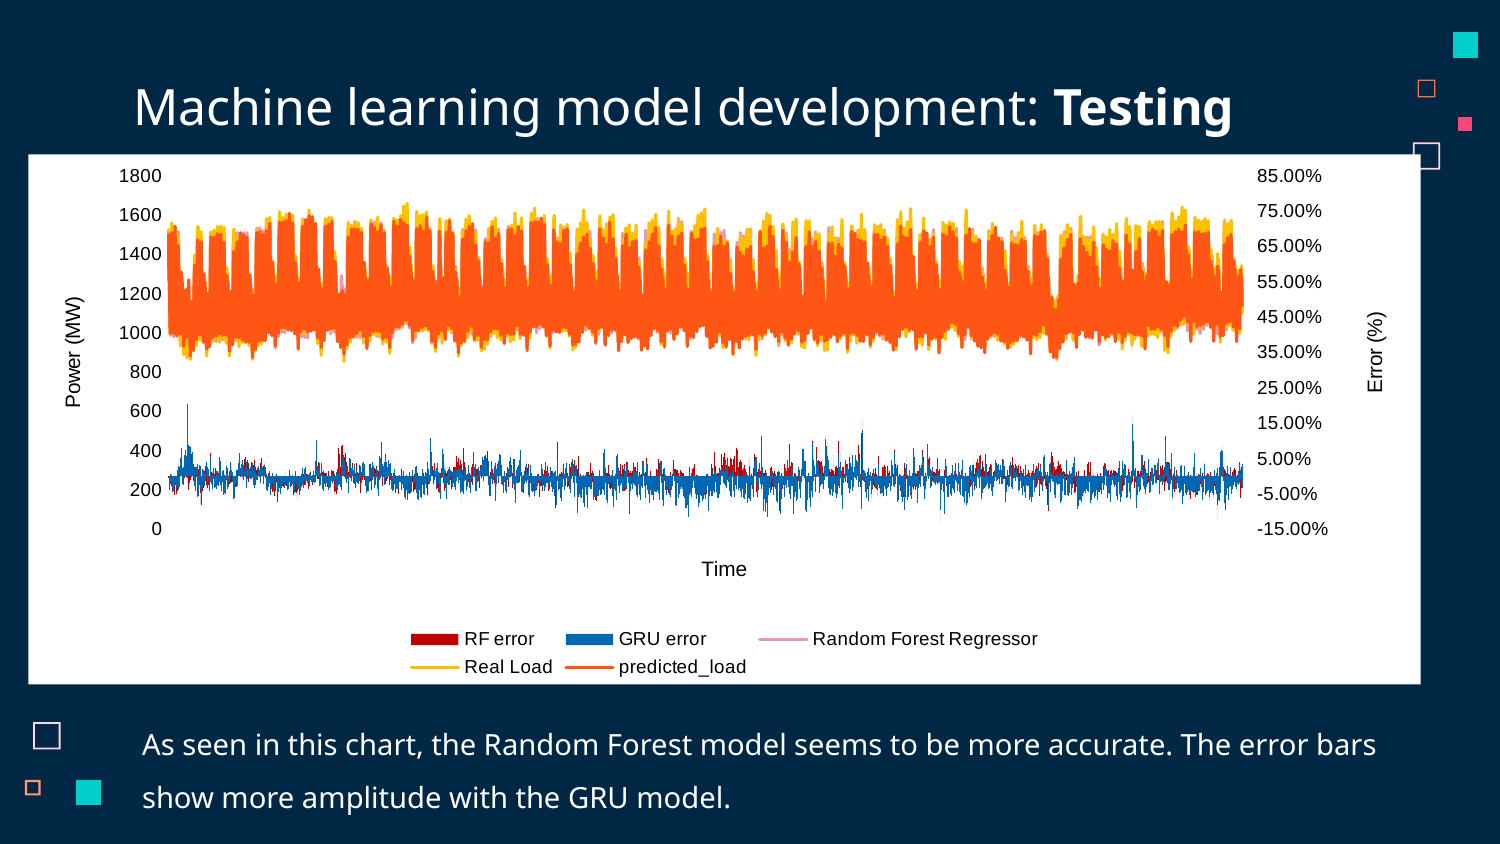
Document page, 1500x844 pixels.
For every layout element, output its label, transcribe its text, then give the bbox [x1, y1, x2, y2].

chart [28, 154, 1421, 685]
title Machine learning model development: Testing [118, 60, 1382, 152]
text_box As seen in this chart, the Random Forest model seems to be more accurate. The error bars show more amplitude with the GRU model. [127, 701, 1421, 822]
